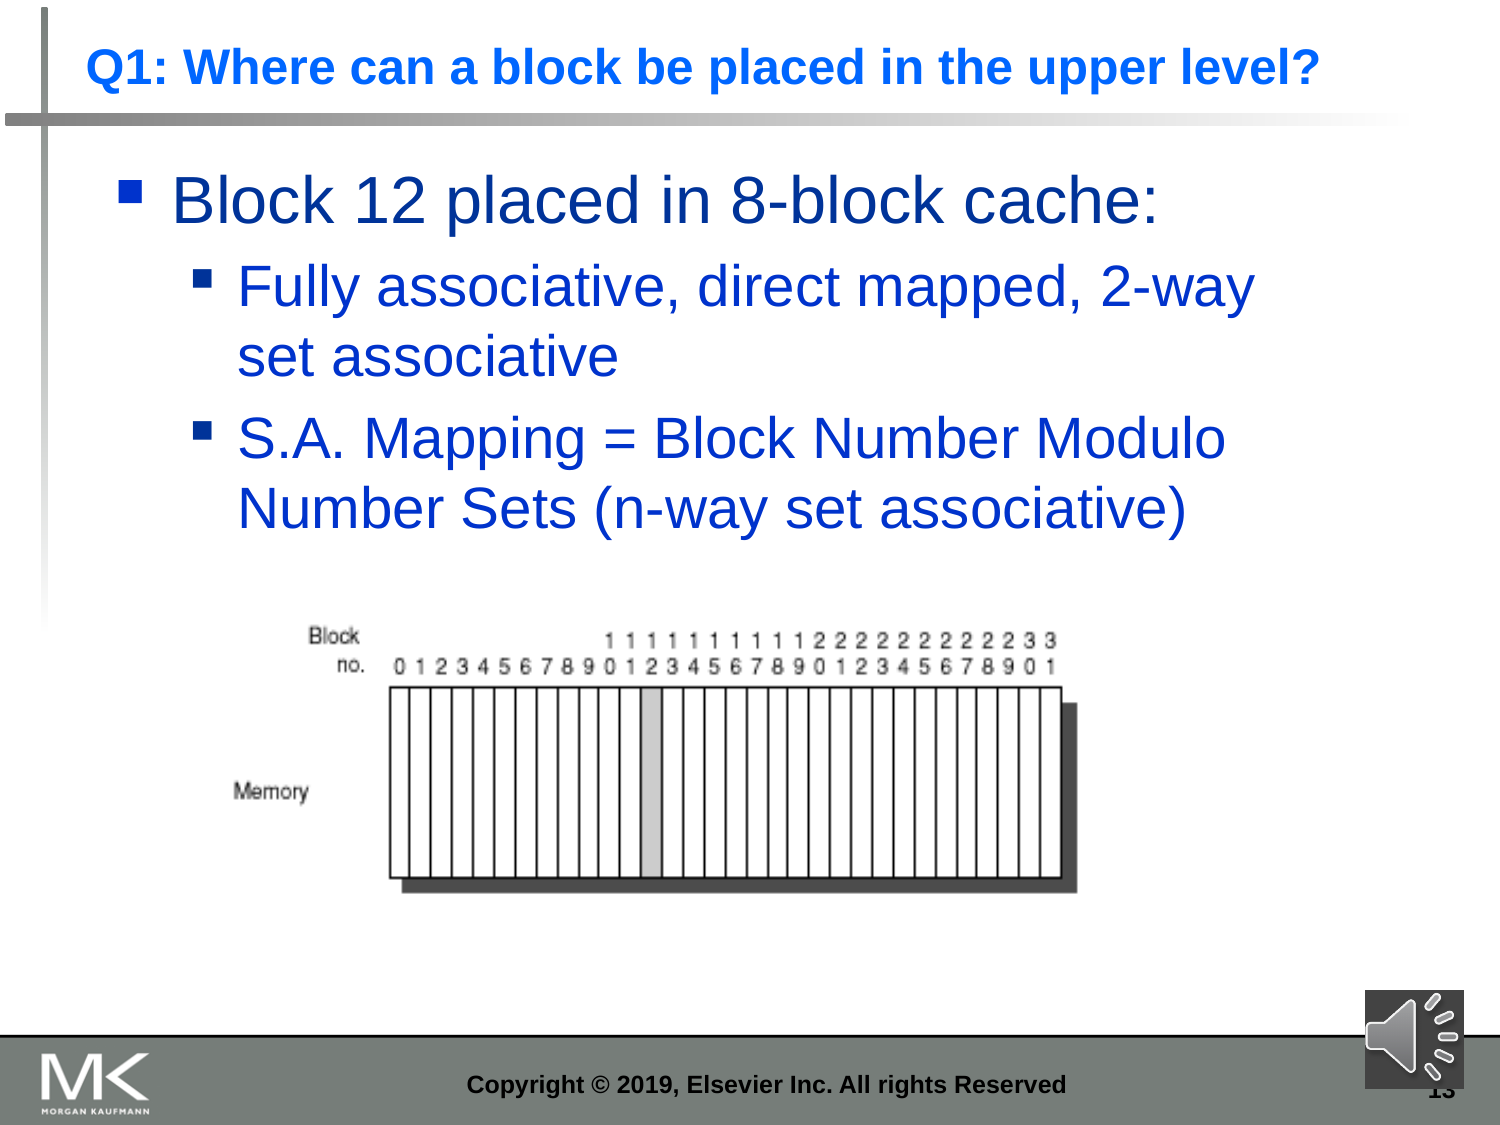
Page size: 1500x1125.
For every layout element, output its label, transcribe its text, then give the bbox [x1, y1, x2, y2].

title Q1: Where can a block be placed in the upper level? [70, 25, 1430, 103]
picture [1364, 989, 1465, 1090]
footer Copyright © 2019, Elsevier Inc. All rights Reserved [170, 1046, 1365, 1106]
picture [29, 1046, 160, 1123]
picture [224, 621, 1099, 909]
text_box Block 12 placed in 8-block cache: Fully associative, direct mapped, 2-way set associative S.A. Mapping = Block Number Modulo Number Sets (n-way set associative) [100, 149, 1276, 673]
